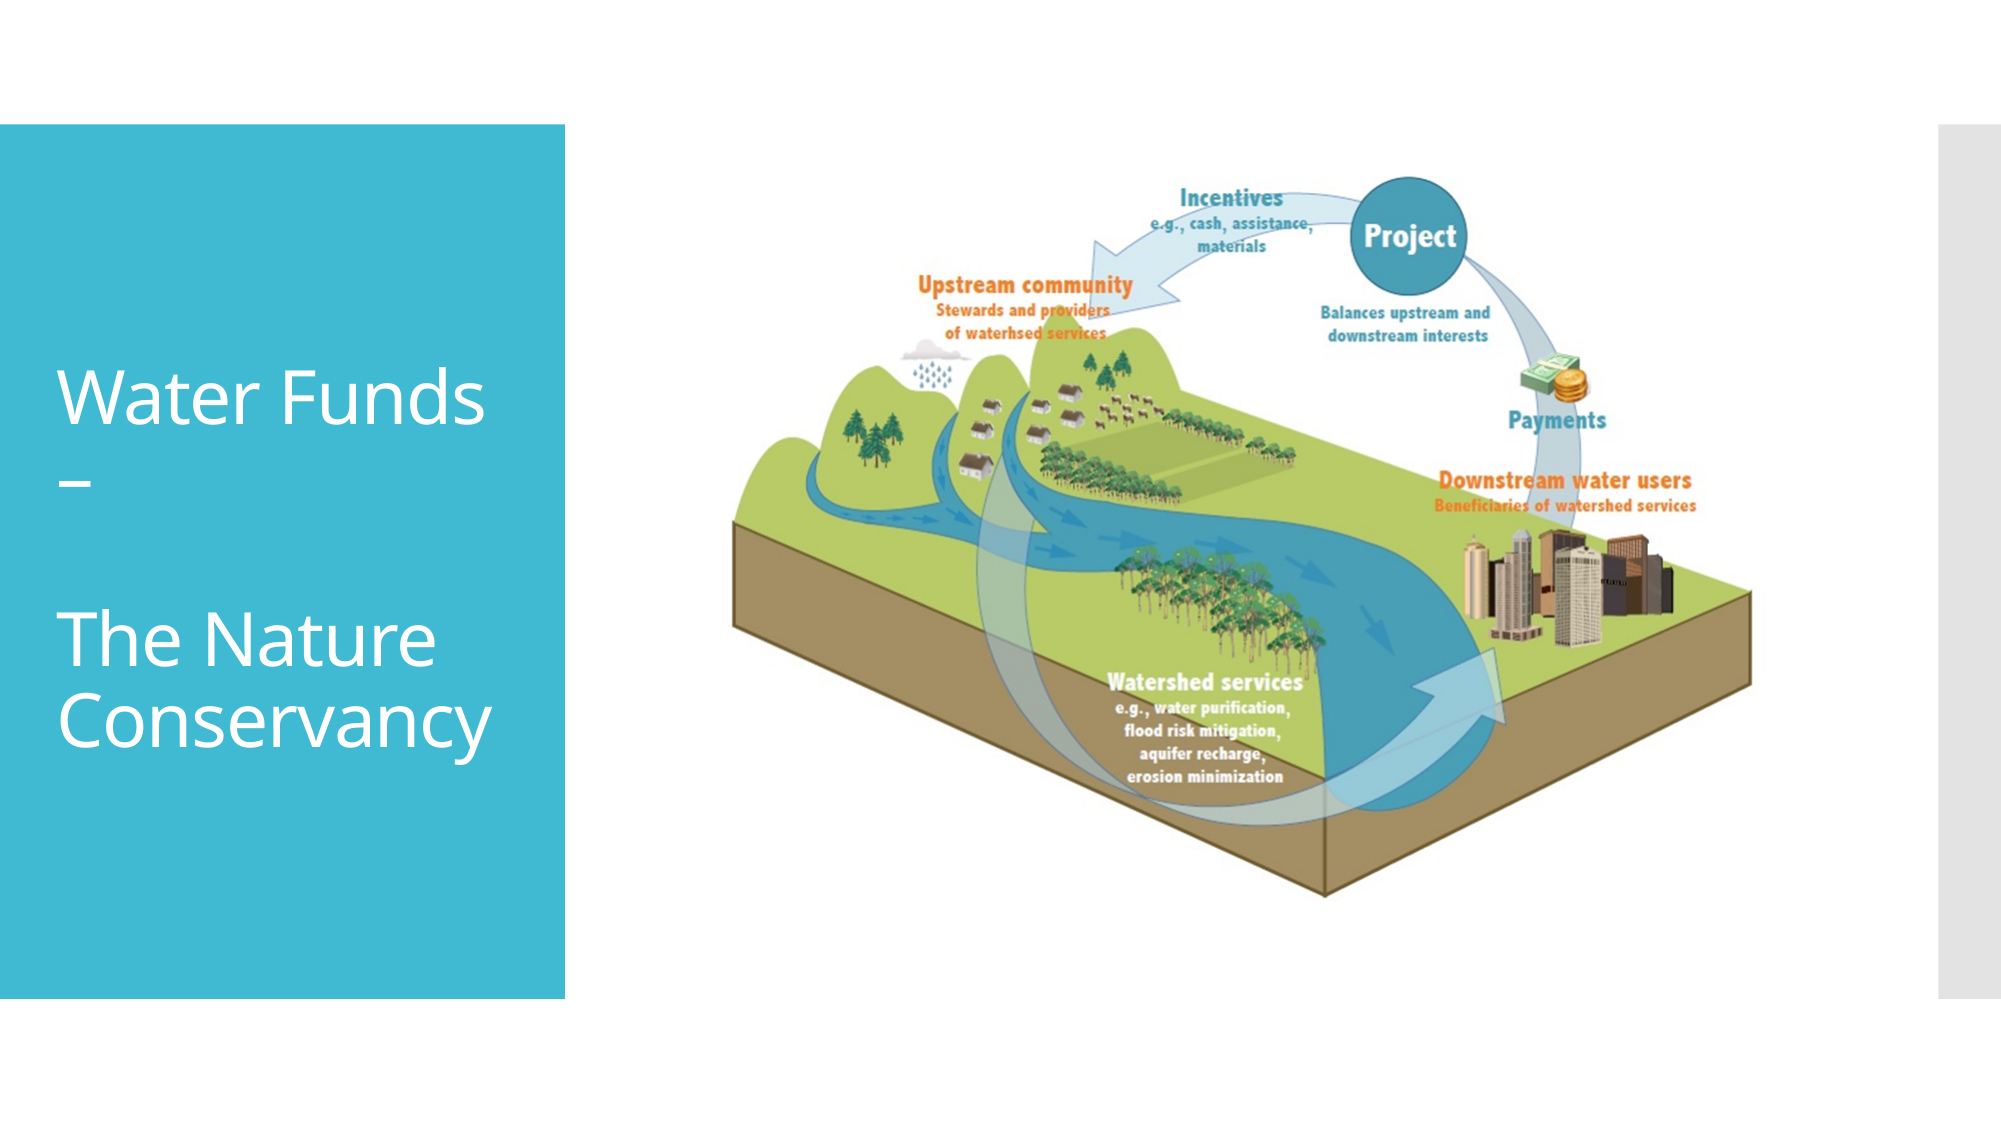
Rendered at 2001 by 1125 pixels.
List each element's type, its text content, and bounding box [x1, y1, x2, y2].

title Water Funds – The Nature Conservancy [41, 184, 525, 940]
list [698, 154, 1771, 969]
